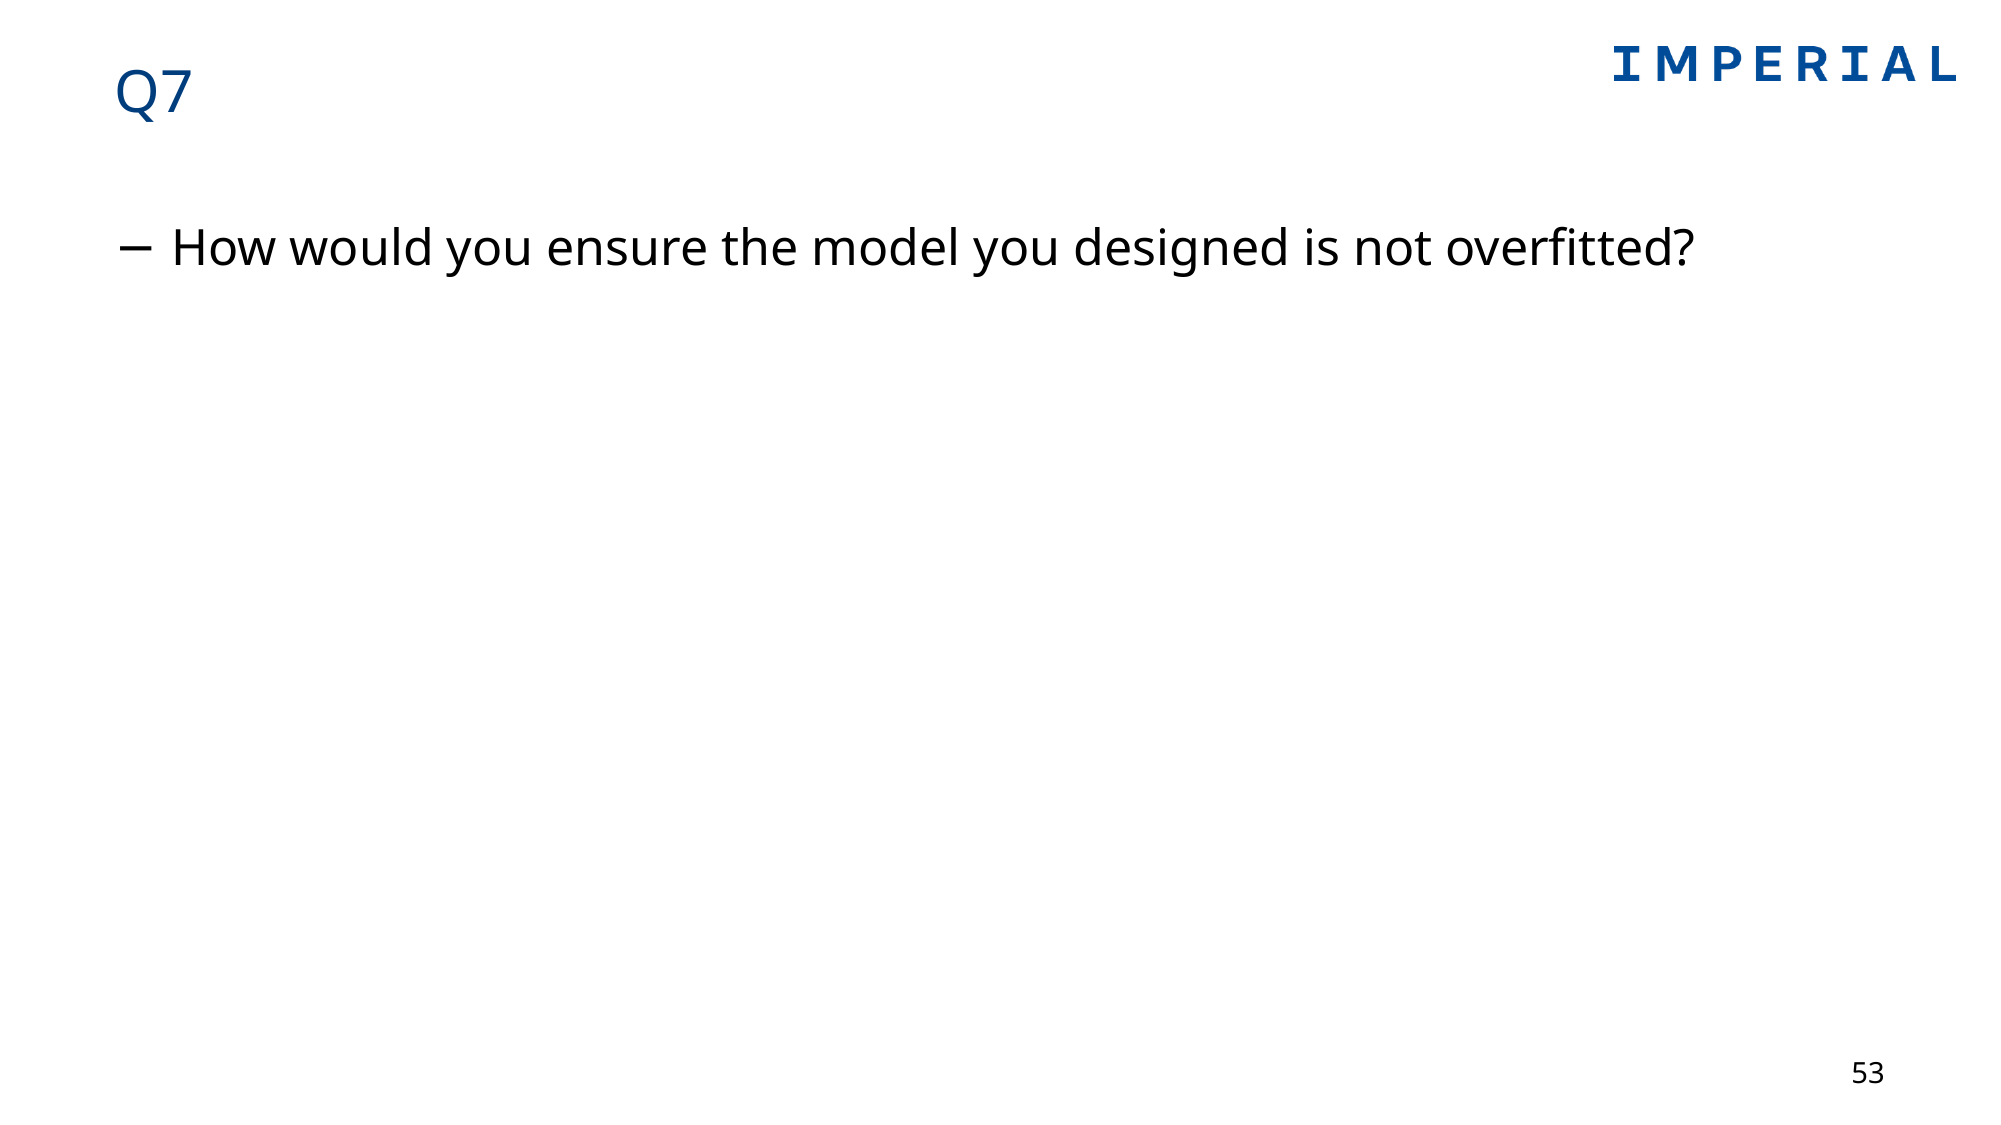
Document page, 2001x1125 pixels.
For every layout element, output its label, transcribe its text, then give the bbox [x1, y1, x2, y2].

slide_number 53 [1433, 1046, 1901, 1103]
title Q7 [99, 0, 1900, 184]
list How would you ensure the model you designed is not overfitted? [99, 208, 1900, 1024]
picture [1900, 46, 1956, 81]
